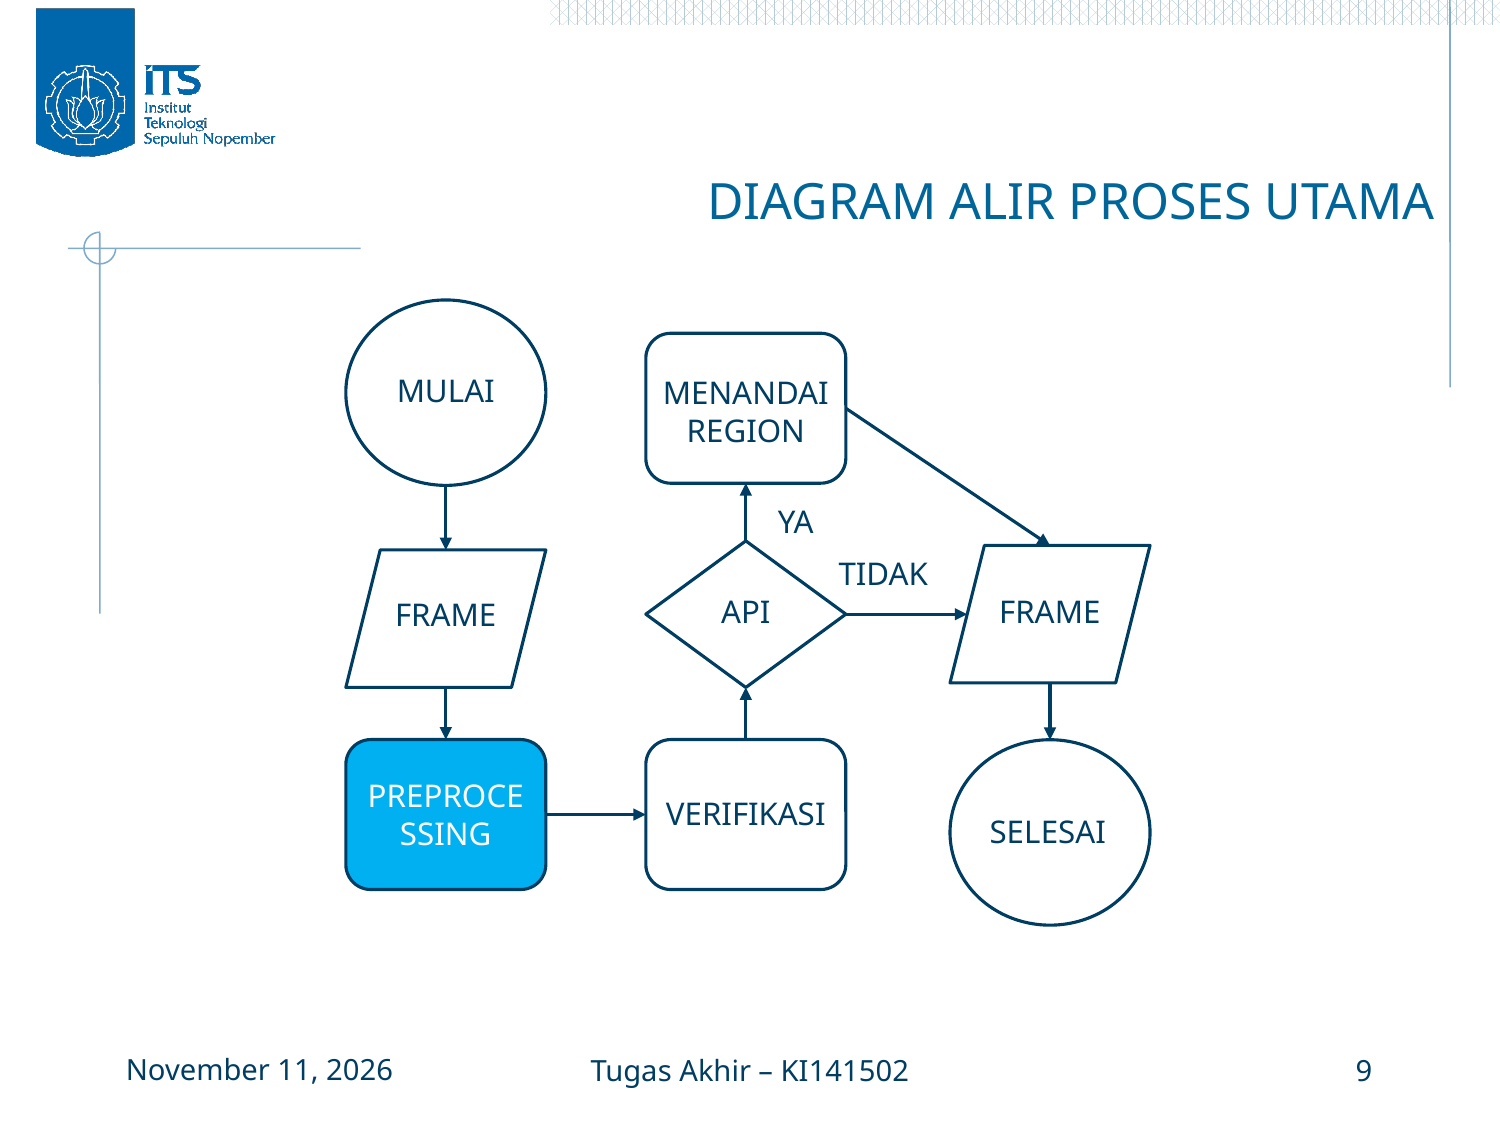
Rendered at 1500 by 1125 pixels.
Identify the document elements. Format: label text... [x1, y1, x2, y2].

text_box [645, 456, 845, 484]
picture [27, 0, 282, 165]
text_box SELESAI [972, 805, 1123, 858]
text_box [645, 840, 846, 890]
title DIAGRAM ALIR PROSES UTAMA [174, 50, 1450, 238]
text_box [678, 638, 814, 687]
text_box [345, 739, 546, 769]
text_box PREPROCESSING [345, 769, 546, 859]
text_box [686, 548, 783, 584]
text_box [345, 549, 546, 688]
slide_number 9 [1074, 1025, 1388, 1100]
text_box TIDAK [783, 547, 984, 600]
text_box MENANDAI REGION [645, 366, 846, 456]
text_box [645, 333, 846, 366]
text_box VERIFIKASI [645, 786, 846, 840]
text_box [950, 545, 1151, 683]
text_box [345, 299, 546, 486]
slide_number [110, 1023, 424, 1099]
text_box FRAME [974, 584, 1125, 637]
text_box FRAME [370, 587, 521, 640]
text_box [950, 739, 1151, 926]
text_box [345, 859, 546, 890]
text_box [645, 739, 846, 786]
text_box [845, 408, 1050, 546]
text_box YA [695, 495, 896, 548]
text_box MULAI [370, 363, 521, 416]
text_box API [645, 584, 846, 638]
footer Tugas Akhir – KI141502 [512, 1025, 988, 1100]
